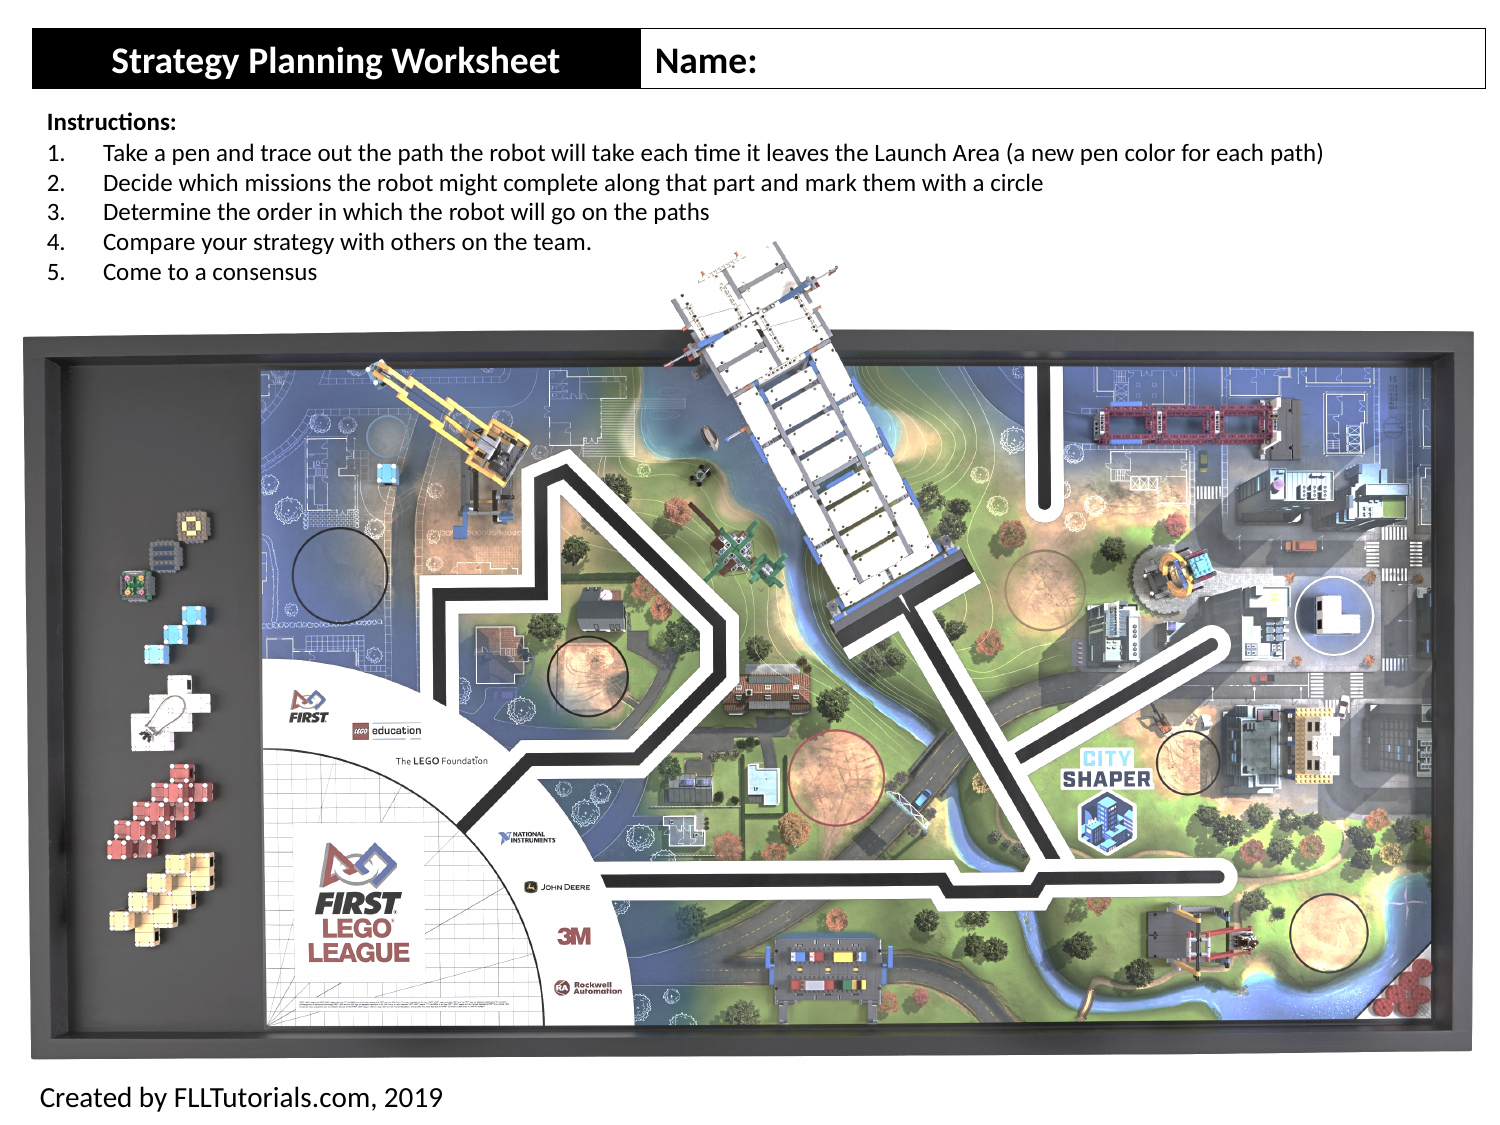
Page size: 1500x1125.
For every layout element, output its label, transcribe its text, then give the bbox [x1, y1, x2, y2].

text_box Instructions: [32, 98, 403, 144]
text_box Created by FLLTutorials.com, 2019 [25, 1083, 762, 1121]
text_box Strategy Planning Worksheet [32, 28, 640, 89]
text_box Name: [640, 28, 1486, 89]
picture [14, 219, 1500, 1083]
text_box Take a pen and trace out the path the robot will take each time it leaves the Launch Area (a new pen color for each path) Decide which missions the robot might complete along that part and mark them with a circle Determine the order in which the robot will go on the paths Compare your strategy with others on the team. Come to a consensus [32, 128, 1486, 219]
